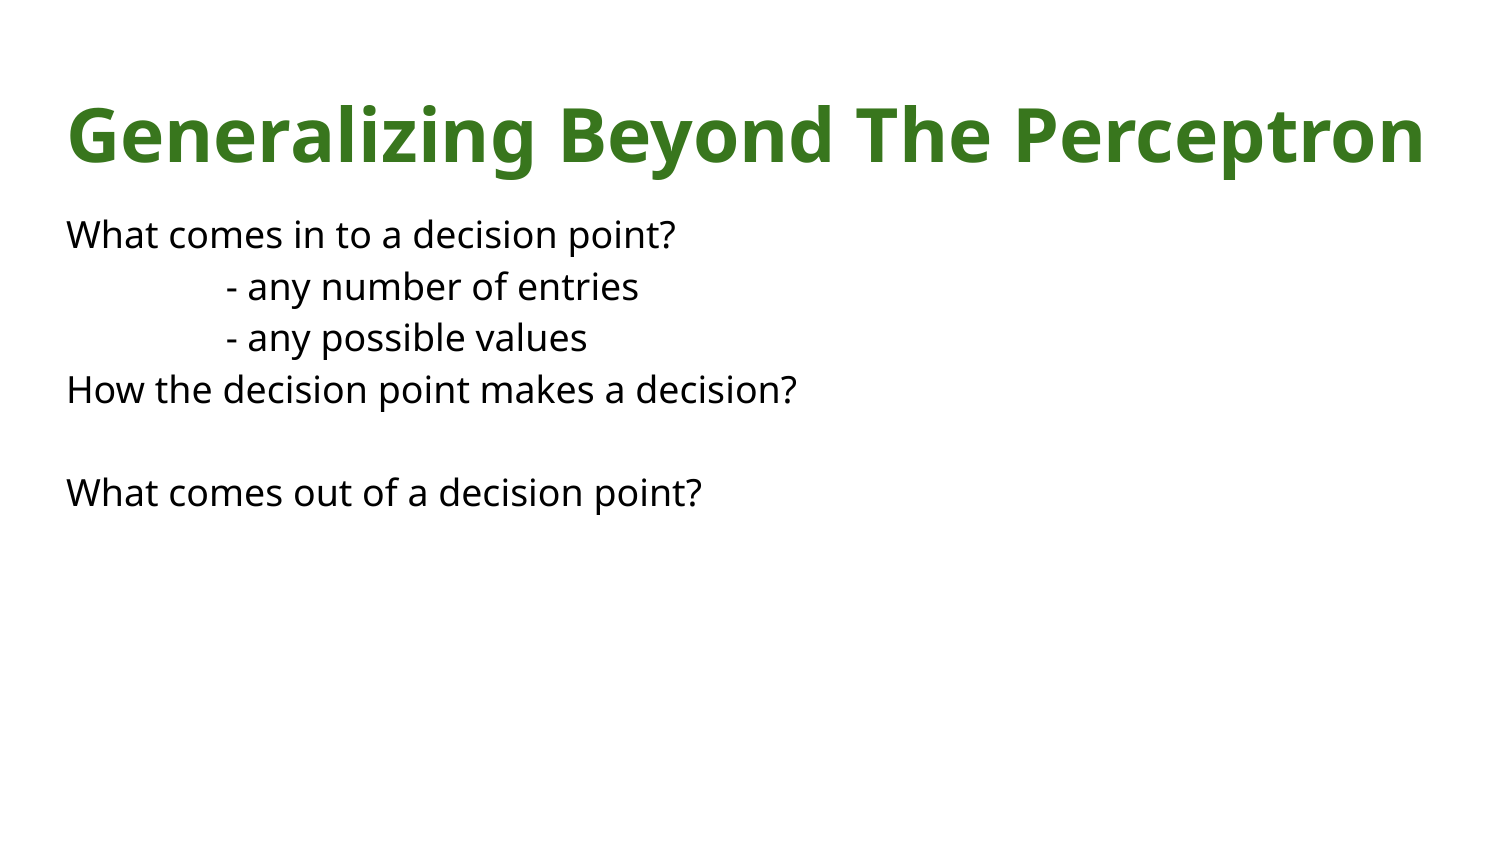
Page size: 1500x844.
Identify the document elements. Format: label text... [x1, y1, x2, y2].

title Generalizing Beyond The Perceptron [51, 72, 1449, 167]
list What comes in to a decision point? - any number of entries - any possible values How the decision point makes a decision? What comes out of a decision point? [51, 189, 1449, 750]
